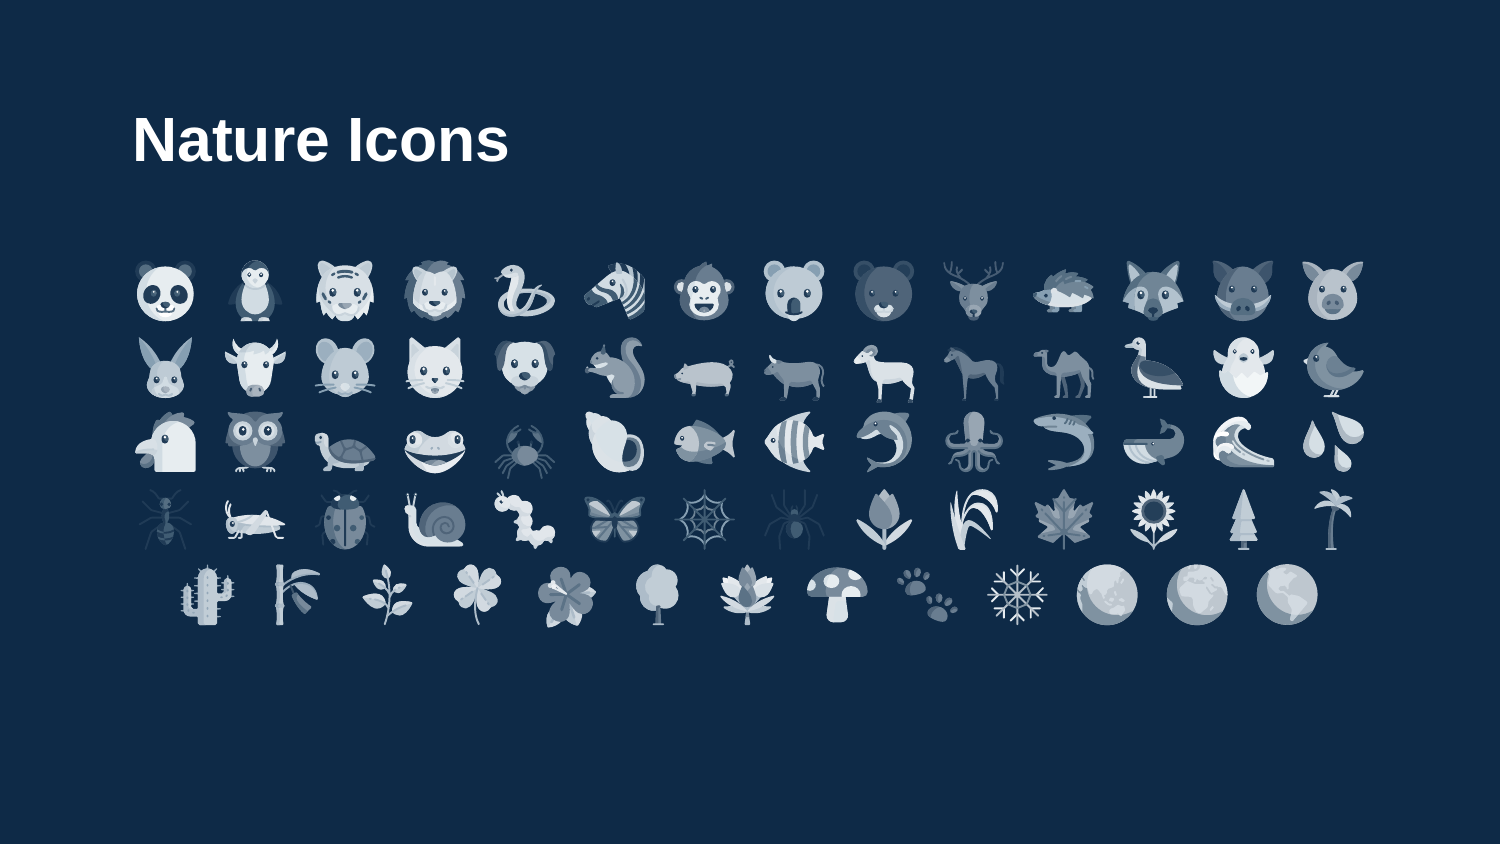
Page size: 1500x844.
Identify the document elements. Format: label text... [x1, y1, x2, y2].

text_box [138, 336, 193, 399]
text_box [134, 411, 197, 473]
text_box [942, 260, 1005, 321]
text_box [943, 346, 1005, 402]
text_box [673, 359, 736, 397]
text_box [1212, 336, 1275, 399]
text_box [763, 488, 826, 551]
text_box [362, 564, 413, 626]
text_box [1213, 416, 1275, 468]
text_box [492, 489, 559, 550]
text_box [1034, 488, 1094, 551]
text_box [1302, 261, 1364, 321]
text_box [1161, 564, 1228, 626]
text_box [719, 564, 775, 626]
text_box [632, 564, 682, 626]
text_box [853, 260, 915, 322]
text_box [404, 430, 466, 474]
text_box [404, 492, 466, 547]
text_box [224, 499, 287, 540]
title Nature Icons [117, 83, 1383, 163]
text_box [944, 411, 1004, 473]
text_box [896, 567, 959, 623]
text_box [582, 411, 648, 473]
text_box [1251, 563, 1318, 626]
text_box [1302, 411, 1366, 473]
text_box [138, 488, 193, 551]
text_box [1123, 336, 1184, 399]
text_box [1302, 342, 1365, 398]
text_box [404, 260, 466, 322]
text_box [764, 411, 825, 473]
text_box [1033, 349, 1095, 399]
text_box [806, 567, 868, 623]
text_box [986, 564, 1049, 626]
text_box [1212, 260, 1274, 322]
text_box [763, 260, 825, 322]
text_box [493, 424, 556, 480]
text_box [673, 488, 736, 551]
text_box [1071, 564, 1138, 626]
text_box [494, 340, 556, 395]
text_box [950, 488, 999, 551]
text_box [227, 260, 283, 322]
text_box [855, 488, 913, 551]
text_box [180, 564, 235, 626]
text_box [763, 354, 826, 401]
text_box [583, 262, 646, 320]
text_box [225, 410, 286, 473]
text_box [314, 489, 377, 550]
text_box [673, 261, 735, 321]
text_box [134, 260, 196, 322]
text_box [313, 337, 377, 398]
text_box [537, 566, 597, 628]
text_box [1129, 488, 1178, 551]
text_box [1122, 260, 1184, 322]
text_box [1313, 488, 1354, 551]
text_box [584, 496, 646, 543]
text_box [493, 264, 556, 317]
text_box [223, 338, 288, 397]
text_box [853, 344, 915, 404]
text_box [312, 260, 378, 322]
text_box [314, 432, 377, 472]
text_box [856, 411, 915, 473]
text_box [584, 336, 648, 399]
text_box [404, 336, 466, 399]
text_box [1229, 488, 1259, 551]
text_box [673, 419, 736, 465]
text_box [1033, 413, 1095, 471]
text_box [1123, 418, 1185, 466]
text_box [274, 564, 321, 626]
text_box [1032, 269, 1094, 313]
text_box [453, 564, 502, 626]
